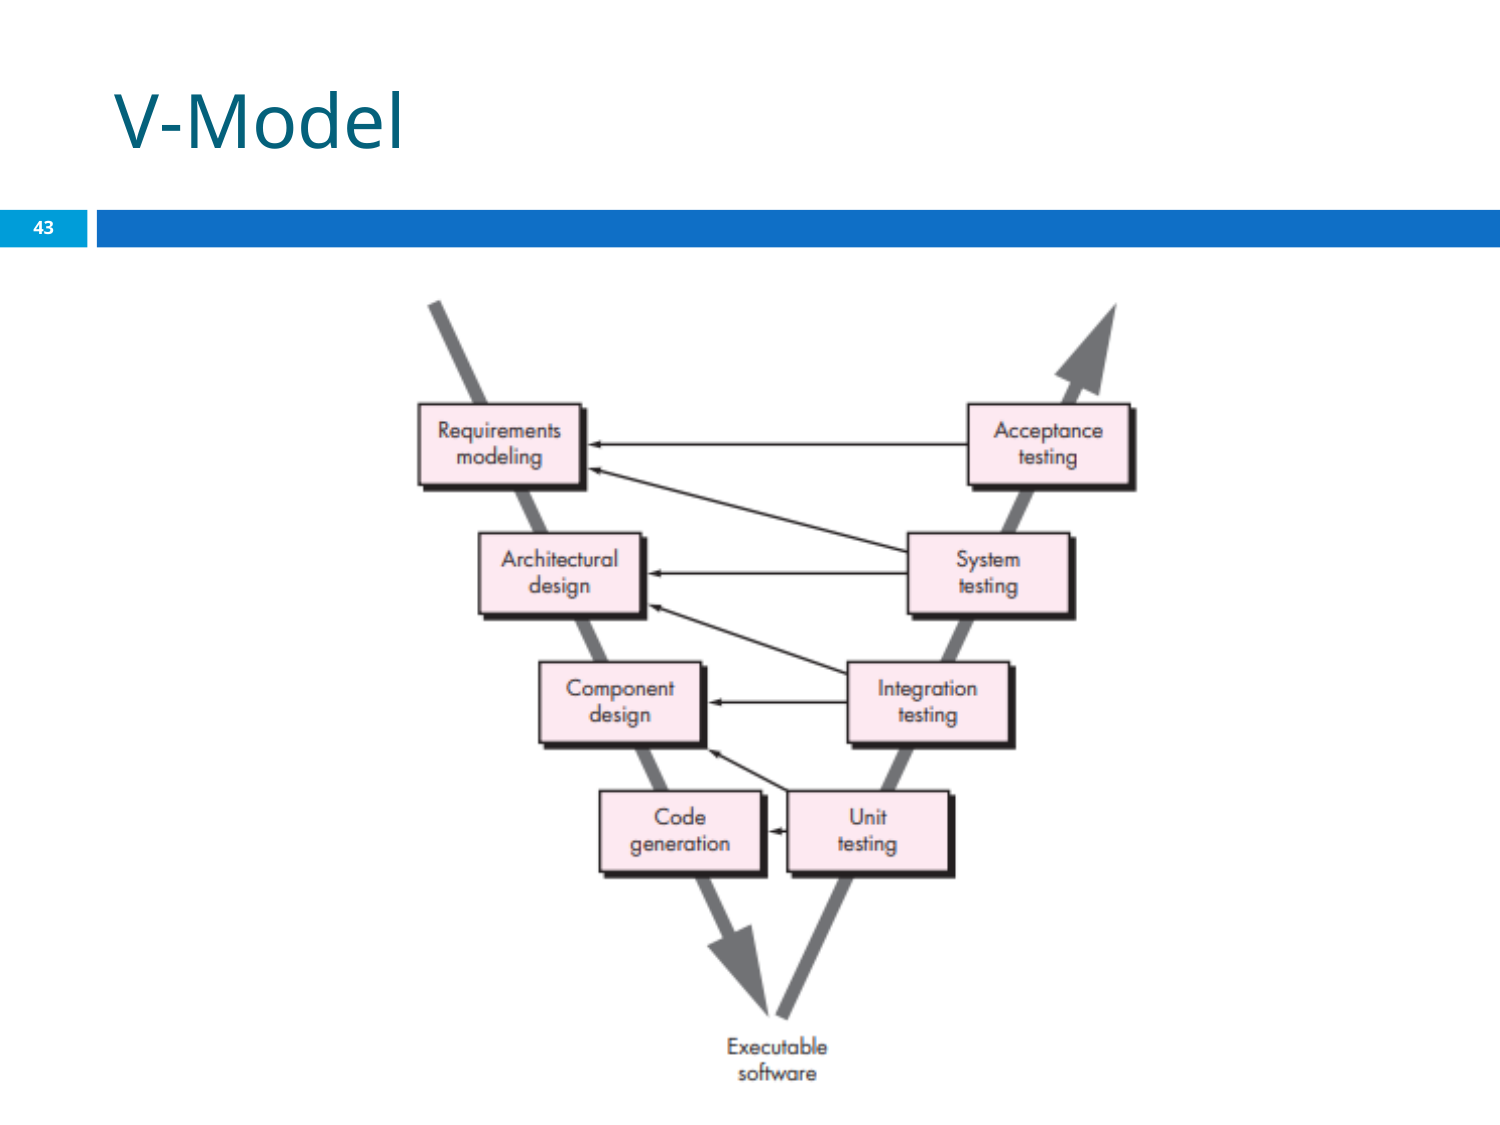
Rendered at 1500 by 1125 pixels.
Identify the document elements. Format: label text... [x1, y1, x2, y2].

title V-Model [99, 37, 1438, 200]
slide_number ‹#› [0, 208, 88, 249]
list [335, 287, 1202, 1101]
